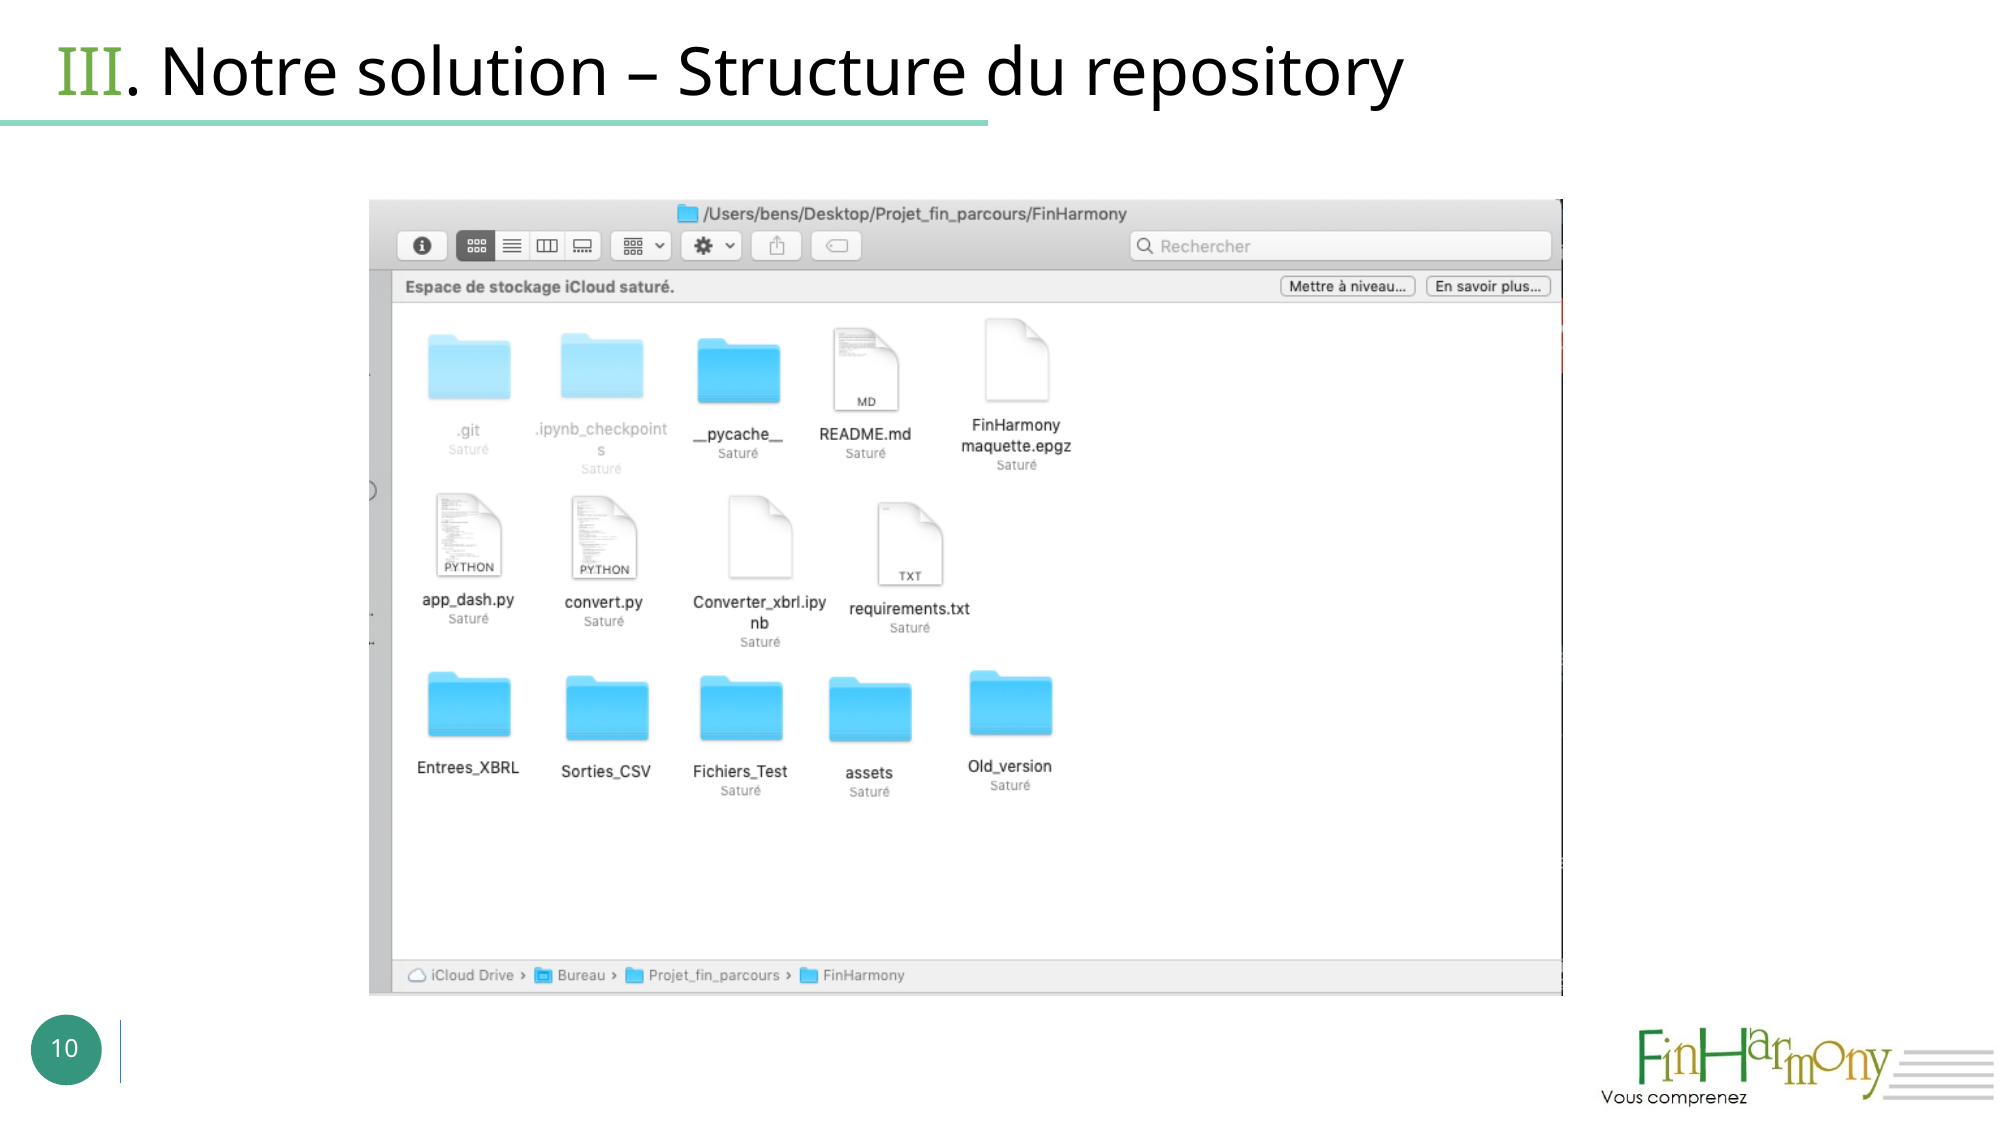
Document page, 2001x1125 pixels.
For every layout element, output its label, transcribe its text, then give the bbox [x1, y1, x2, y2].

picture [369, 199, 1563, 996]
text_box III. Notre solution – Structure du repository [41, 21, 1640, 117]
picture [1572, 992, 2000, 1125]
slide_number 10 [26, 1016, 102, 1084]
